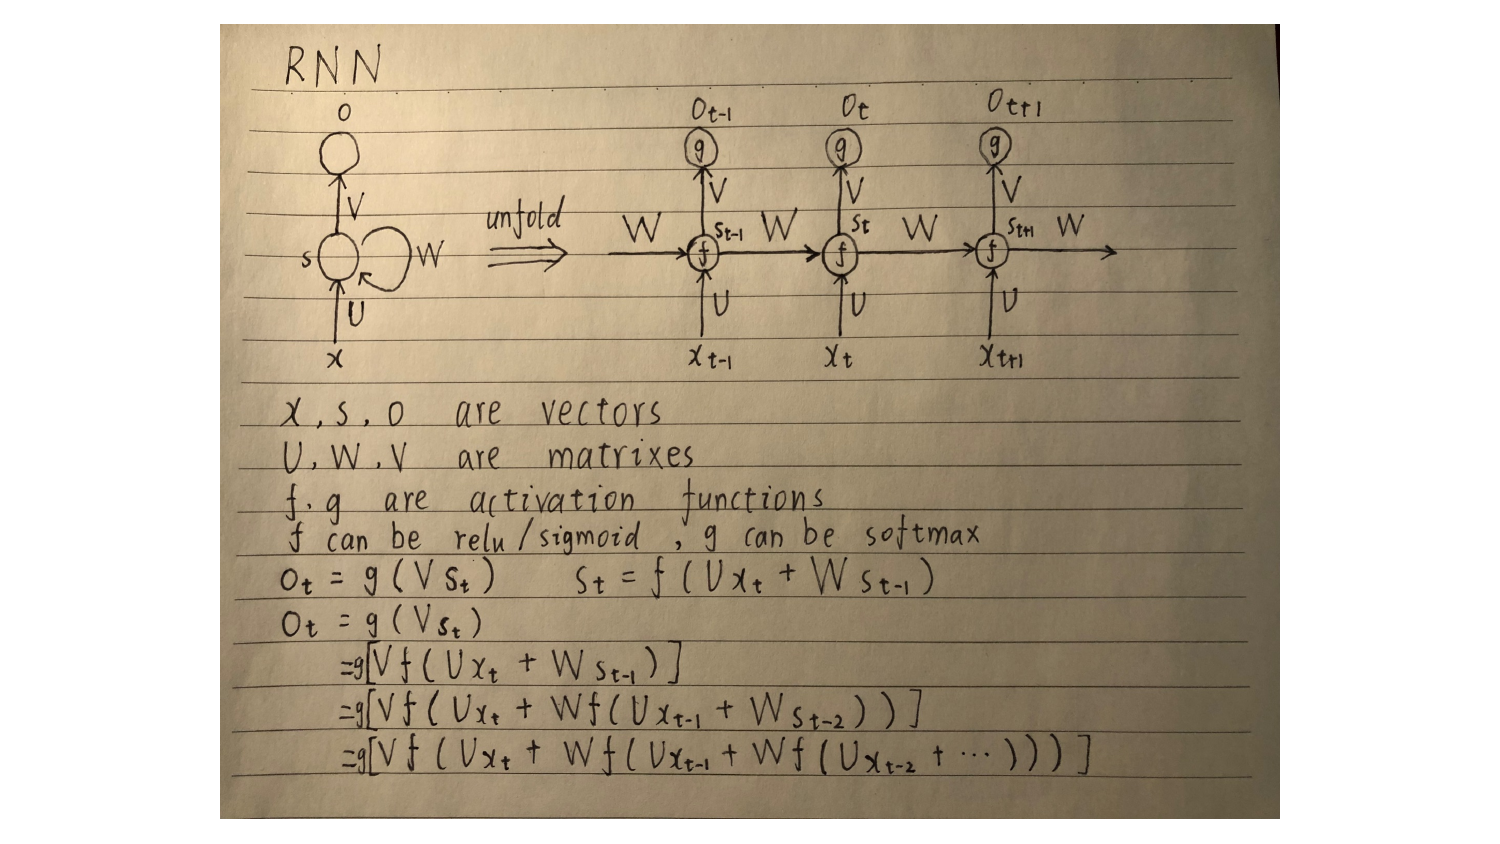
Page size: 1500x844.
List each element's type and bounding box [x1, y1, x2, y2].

picture [220, 24, 1280, 819]
